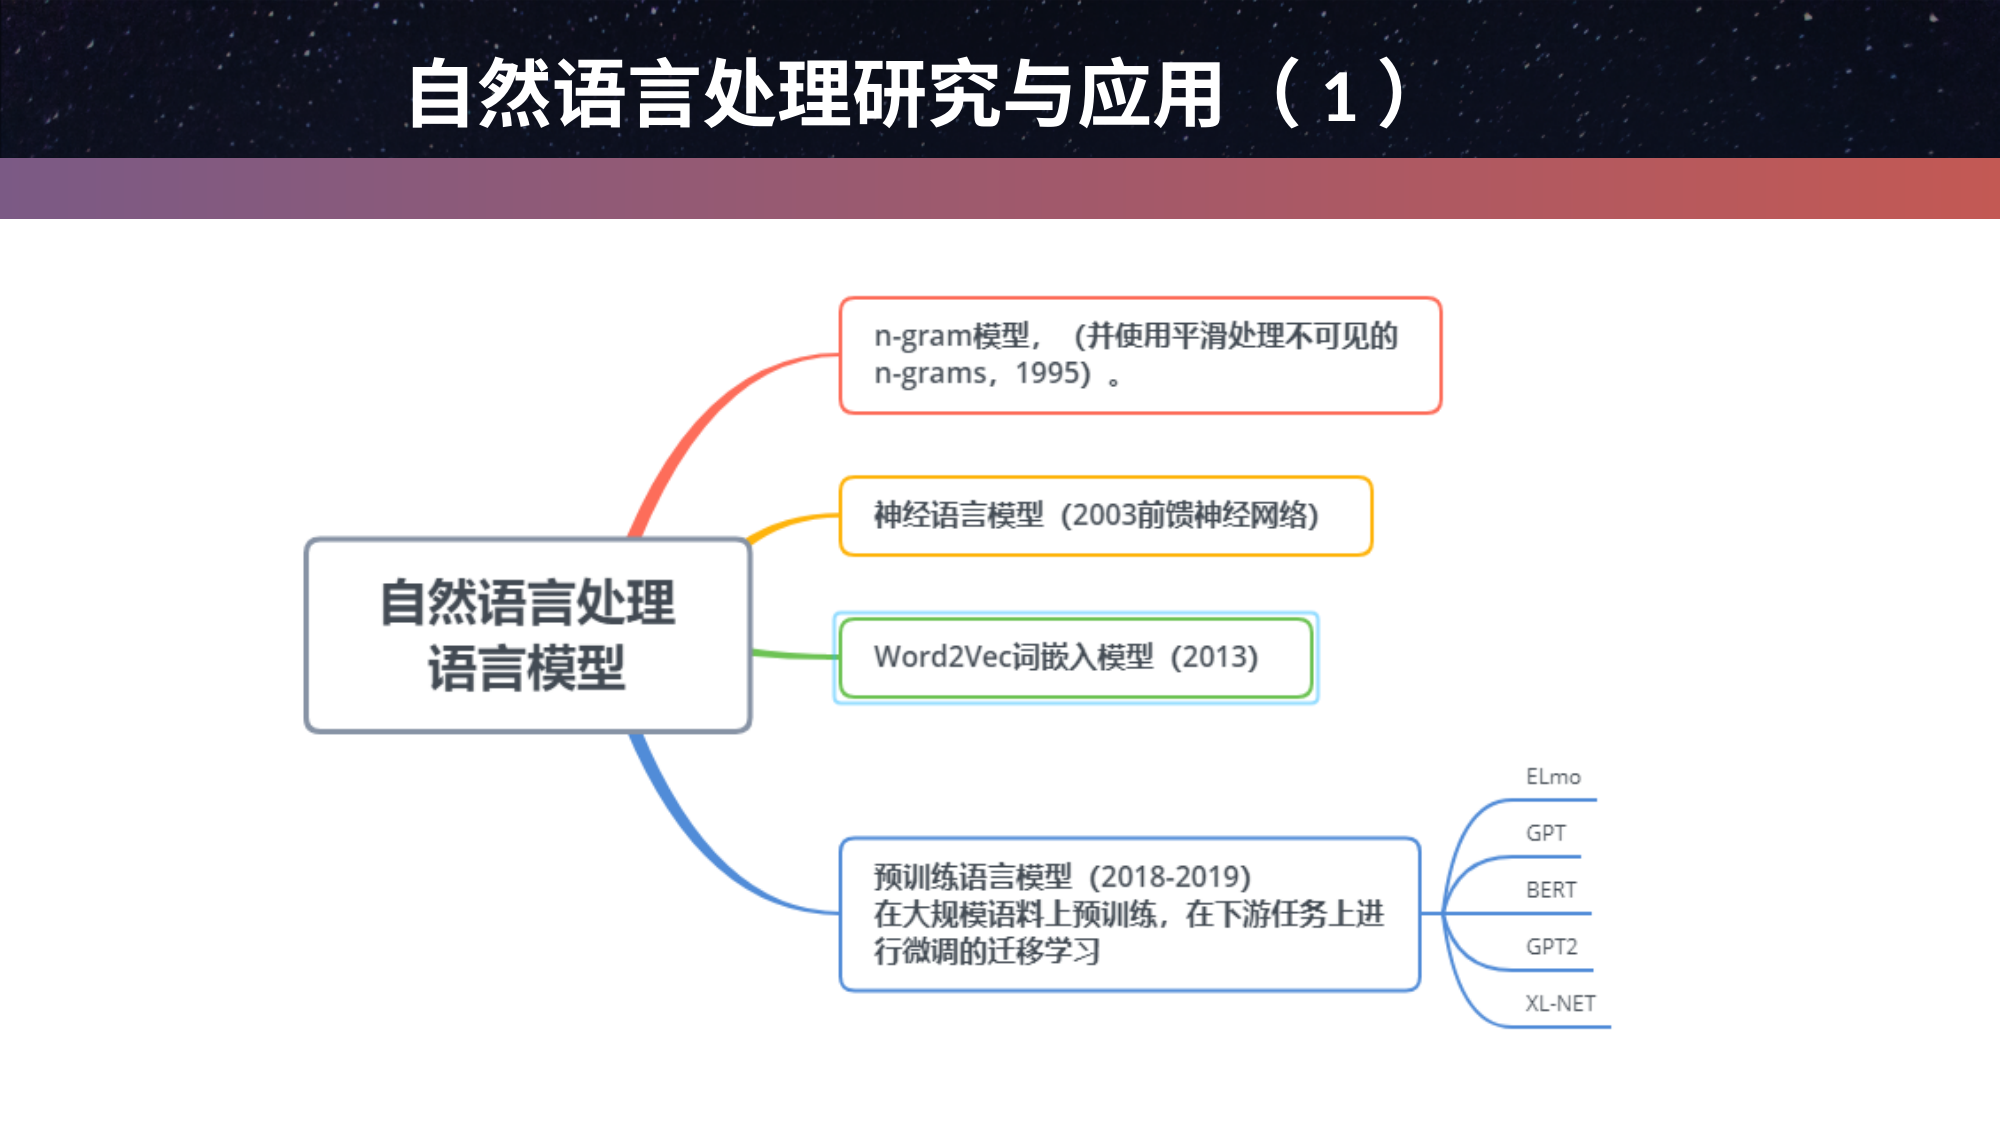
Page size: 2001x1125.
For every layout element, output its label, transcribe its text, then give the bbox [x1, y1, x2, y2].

text_box 自然语言处理研究与应用（1） [387, 38, 1613, 144]
picture [249, 284, 1663, 1047]
picture [0, 0, 2000, 158]
